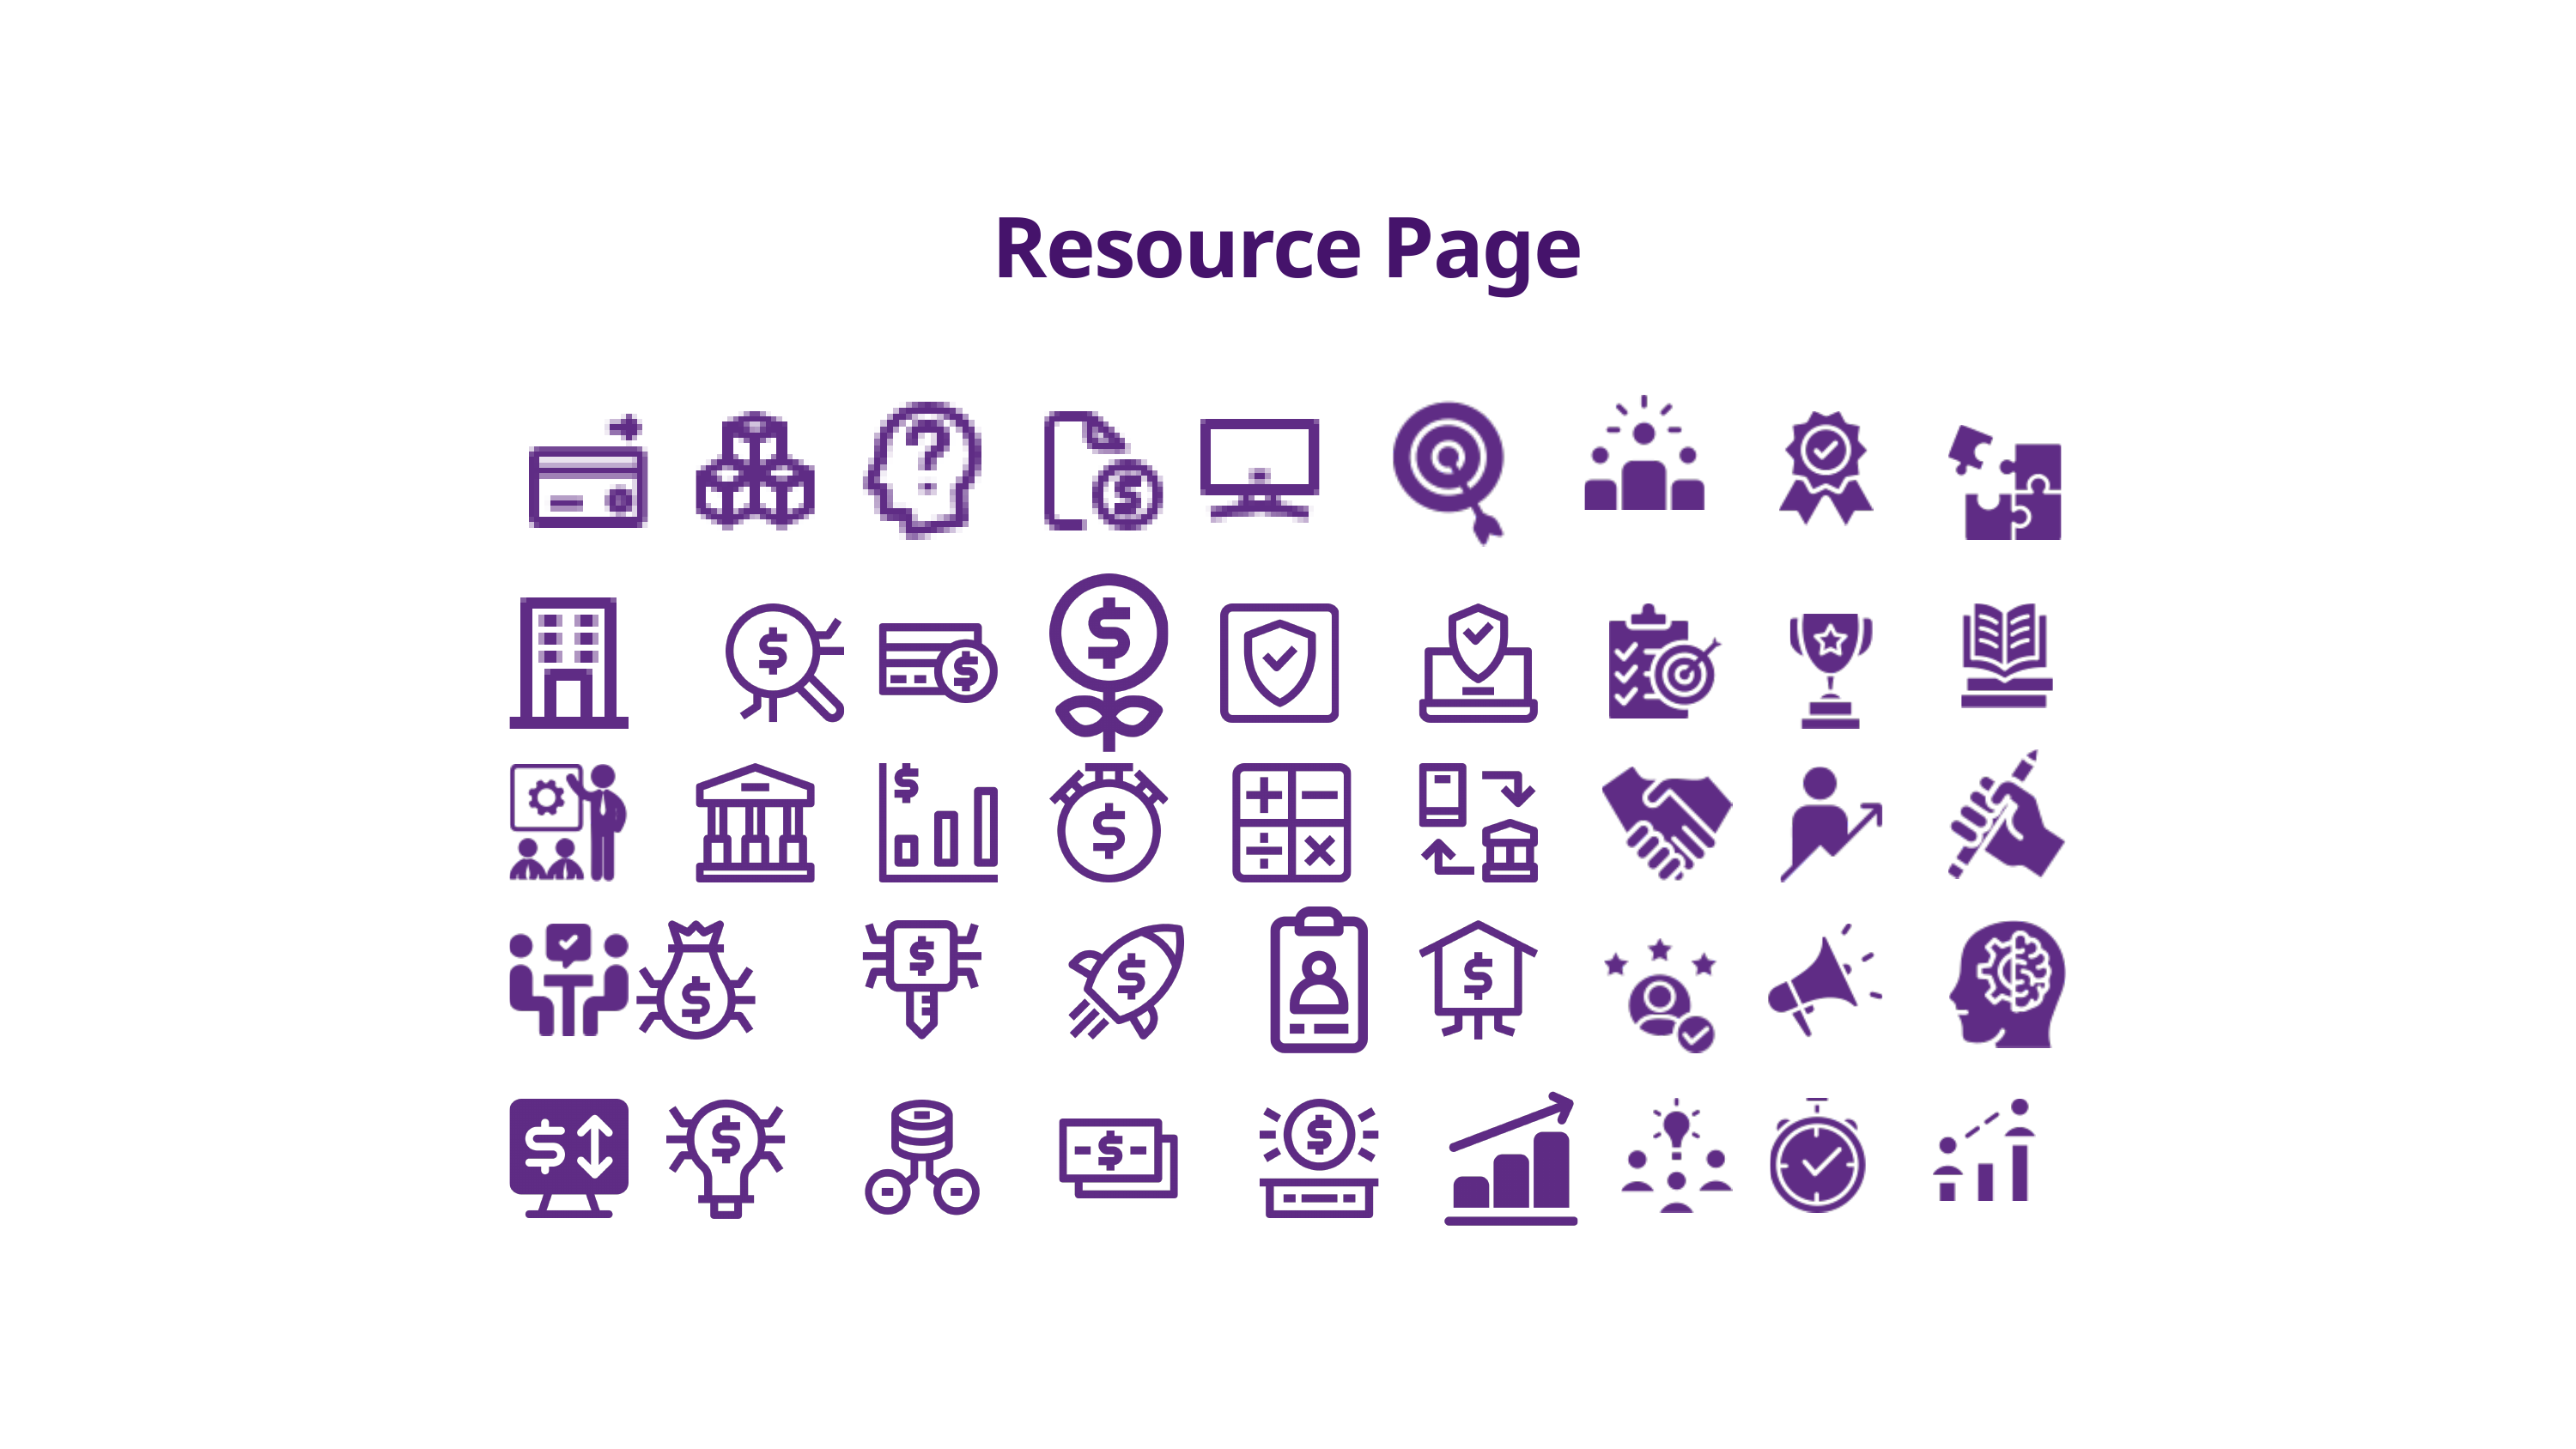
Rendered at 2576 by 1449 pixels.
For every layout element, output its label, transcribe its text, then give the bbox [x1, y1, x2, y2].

text_box [1232, 763, 1352, 882]
text_box [1779, 411, 1874, 526]
text_box [509, 597, 629, 729]
text_box [1789, 614, 1873, 729]
text_box [1601, 767, 1733, 882]
text_box [862, 1100, 981, 1217]
text_box Resource Page [689, 176, 1887, 294]
text_box [1200, 419, 1320, 523]
text_box [666, 1098, 786, 1219]
text_box [1419, 763, 1538, 882]
text_box [1584, 395, 1705, 510]
text_box [1770, 1098, 1866, 1213]
text_box [509, 764, 629, 882]
text_box [862, 402, 981, 540]
text_box [1780, 767, 1883, 882]
text_box [726, 603, 845, 723]
text_box [509, 1099, 629, 1218]
text_box [1419, 603, 1538, 723]
text_box [636, 920, 756, 1040]
text_box [1443, 1091, 1578, 1226]
text_box [1049, 763, 1169, 882]
text_box [696, 763, 815, 882]
text_box [1767, 924, 1883, 1039]
text_box [878, 763, 998, 882]
text_box [1961, 603, 2053, 708]
text_box [1220, 603, 1340, 723]
text_box [1059, 1119, 1178, 1198]
text_box [878, 623, 998, 703]
text_box [1604, 938, 1717, 1053]
text_box [1949, 920, 2067, 1048]
text_box [1260, 1099, 1379, 1218]
text_box [1947, 425, 2062, 540]
text_box [696, 411, 815, 530]
text_box [1621, 1098, 1733, 1213]
text_box [1044, 411, 1163, 530]
text_box [529, 414, 648, 528]
text_box [862, 920, 981, 1040]
text_box [1270, 906, 1368, 1053]
text_box [1948, 749, 2067, 880]
text_box [1049, 573, 1169, 753]
text_box [509, 924, 629, 1036]
text_box [1419, 920, 1538, 1040]
text_box [1068, 920, 1188, 1040]
text_box [1392, 395, 1511, 547]
text_box [1933, 1099, 2036, 1201]
text_box [1609, 603, 1722, 718]
